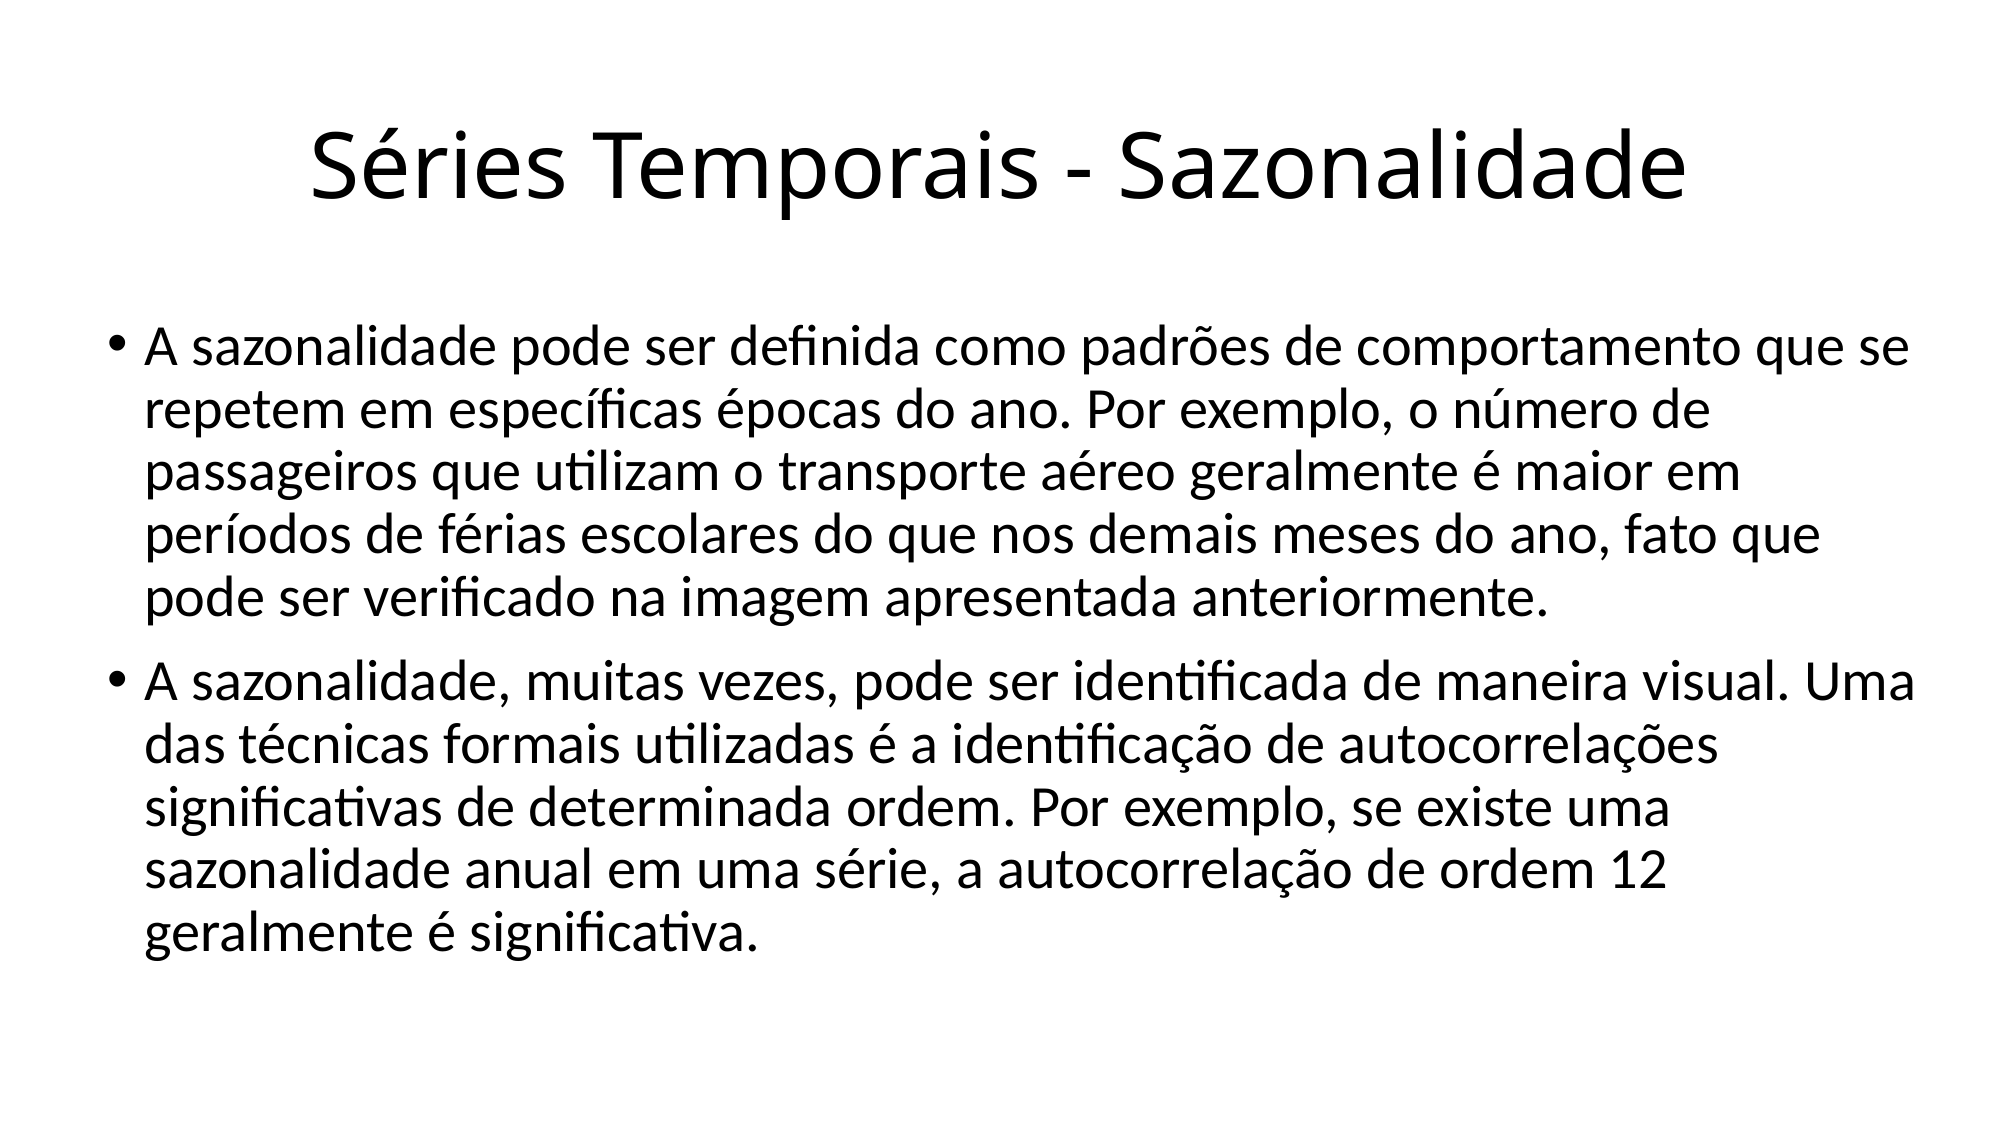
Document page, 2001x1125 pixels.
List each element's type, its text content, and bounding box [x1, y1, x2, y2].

title Séries Temporais - Sazonalidade [137, 59, 1863, 278]
list A sazonalidade pode ser definida como padrões de comportamento que se repetem em específicas épocas do ano. Por exemplo, o número de passageiros que utilizam o transporte aéreo geralmente é maior em períodos de férias escolares do que nos demais meses do ano, fato que pode ser verificado na imagem apresentada anteriormente. A sazonalidade, muitas vezes, pode ser identificada de maneira visual. Uma das técnicas formais utilizadas é a identificação de autocorrelações significativas de determinada ordem. Por exemplo, se existe uma sazonalidade anual em uma série, a autocorrelação de ordem 12 geralmente é significativa. [92, 307, 1951, 1022]
